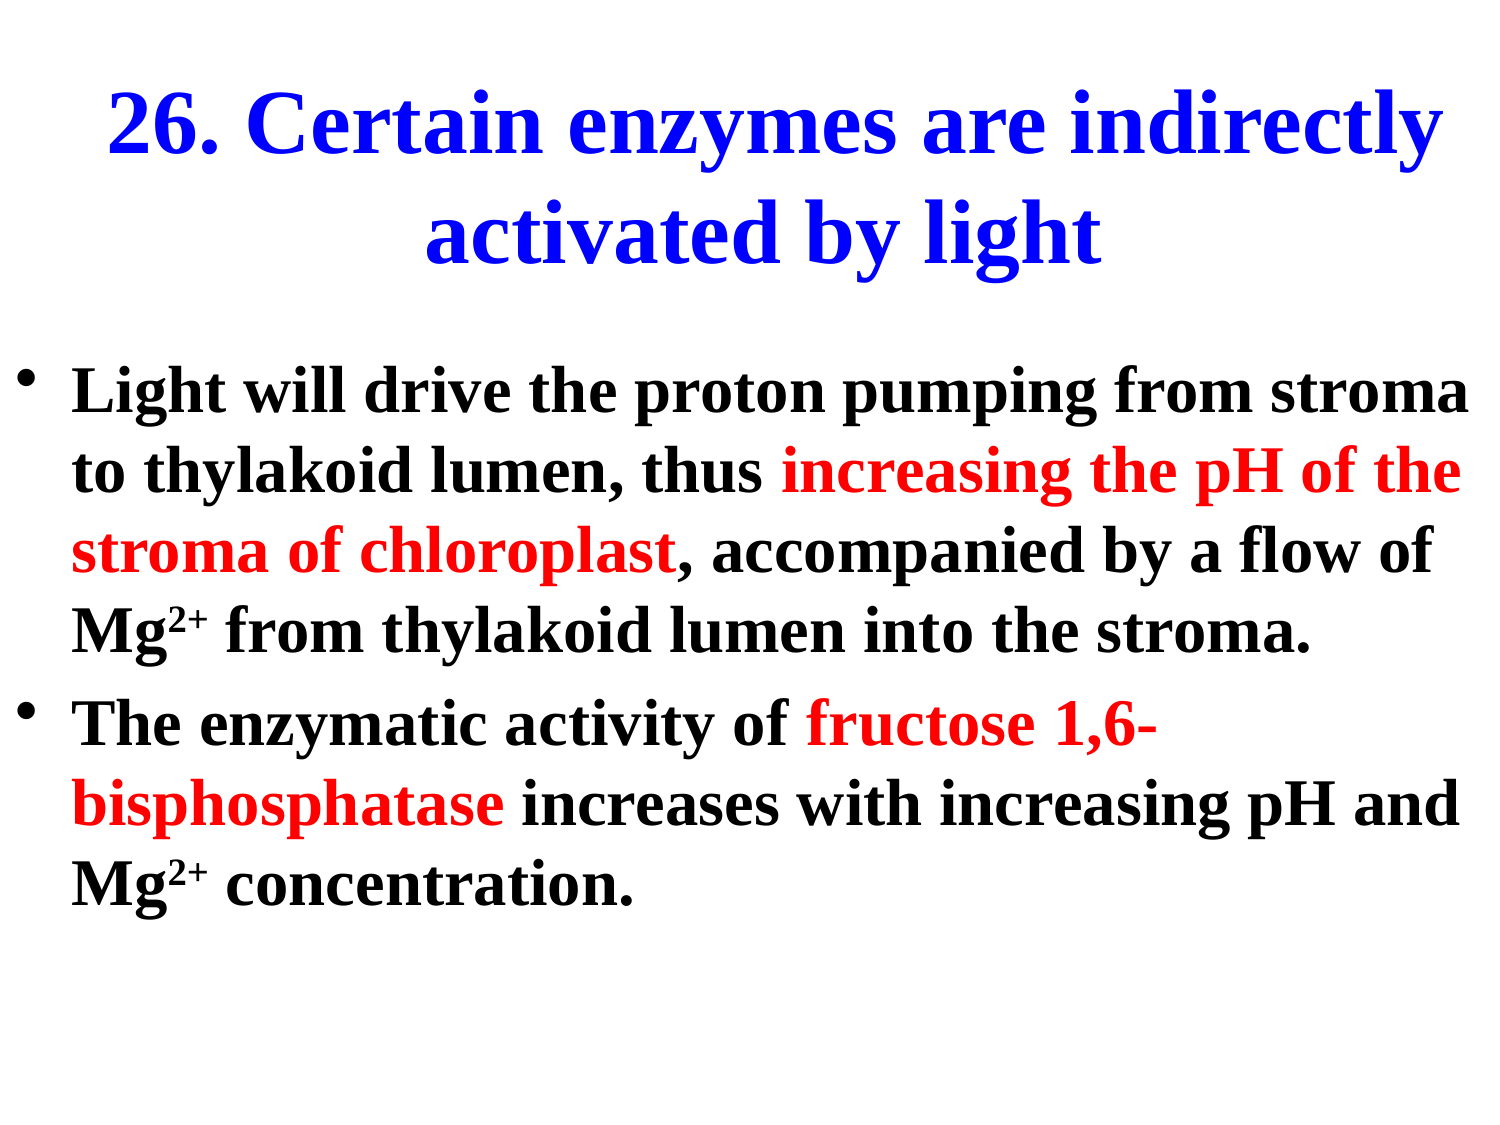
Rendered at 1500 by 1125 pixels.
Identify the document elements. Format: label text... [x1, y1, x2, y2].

title 26. Certain enzymes are indirectly activated by light [76, 77, 1477, 266]
list Light will drive the proton pumping from stroma to thylakoid lumen, thus increasing the pH of the stroma of chloroplast, accompanied by a flow of Mg2+ from thylakoid lumen into the stroma. The enzymatic activity of fructose 1,6-bisphosphatase increases with increasing pH and Mg2+ concentration. [0, 337, 1500, 1014]
